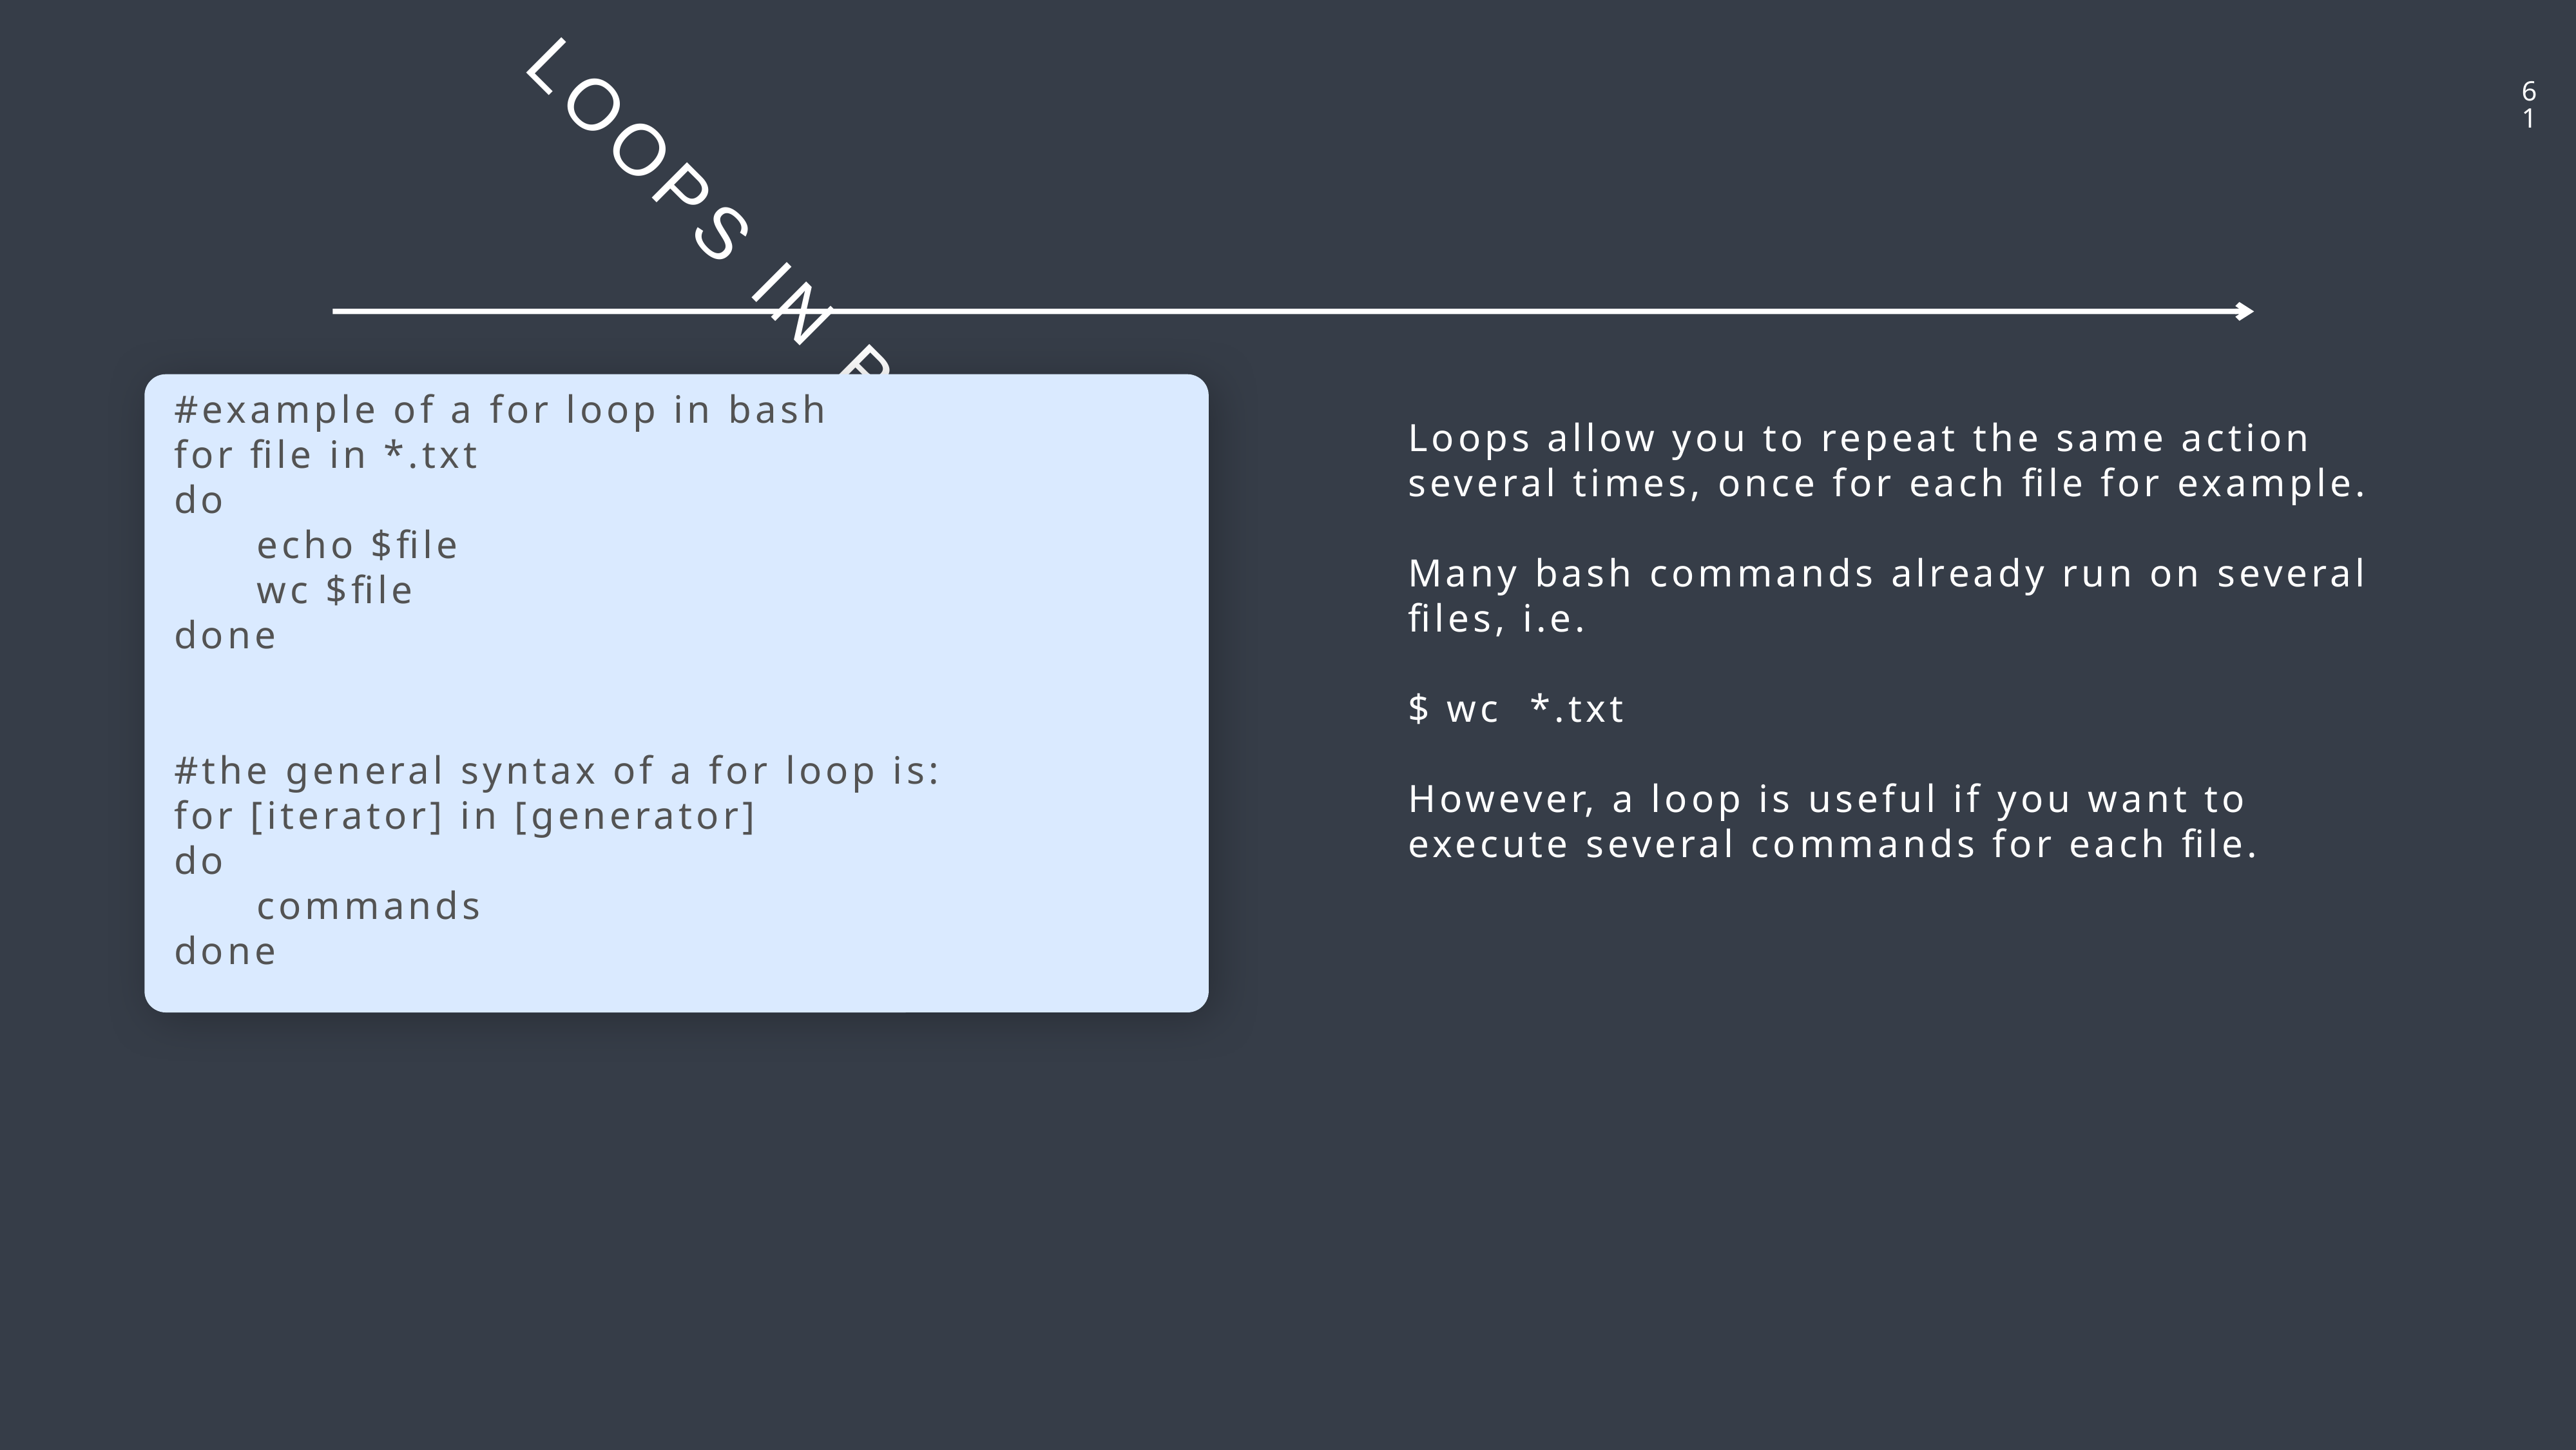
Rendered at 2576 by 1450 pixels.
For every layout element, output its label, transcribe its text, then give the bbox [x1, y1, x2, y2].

text_box Loops allow you to repeat the same action several times, once for each file for example. Many bash commands already run on several files, i.e. $ wc *.txt However, a loop is useful if you want to execute several commands for each file. [1398, 409, 2393, 1014]
text_box [144, 374, 1209, 1013]
text_box 61 [2512, 64, 2552, 117]
text_box #example of a for loop in bash for file in *.txt do echo $file wc $file done #the general syntax of a for loop is: for [iterator] in [generator] do commands done [164, 381, 1146, 960]
